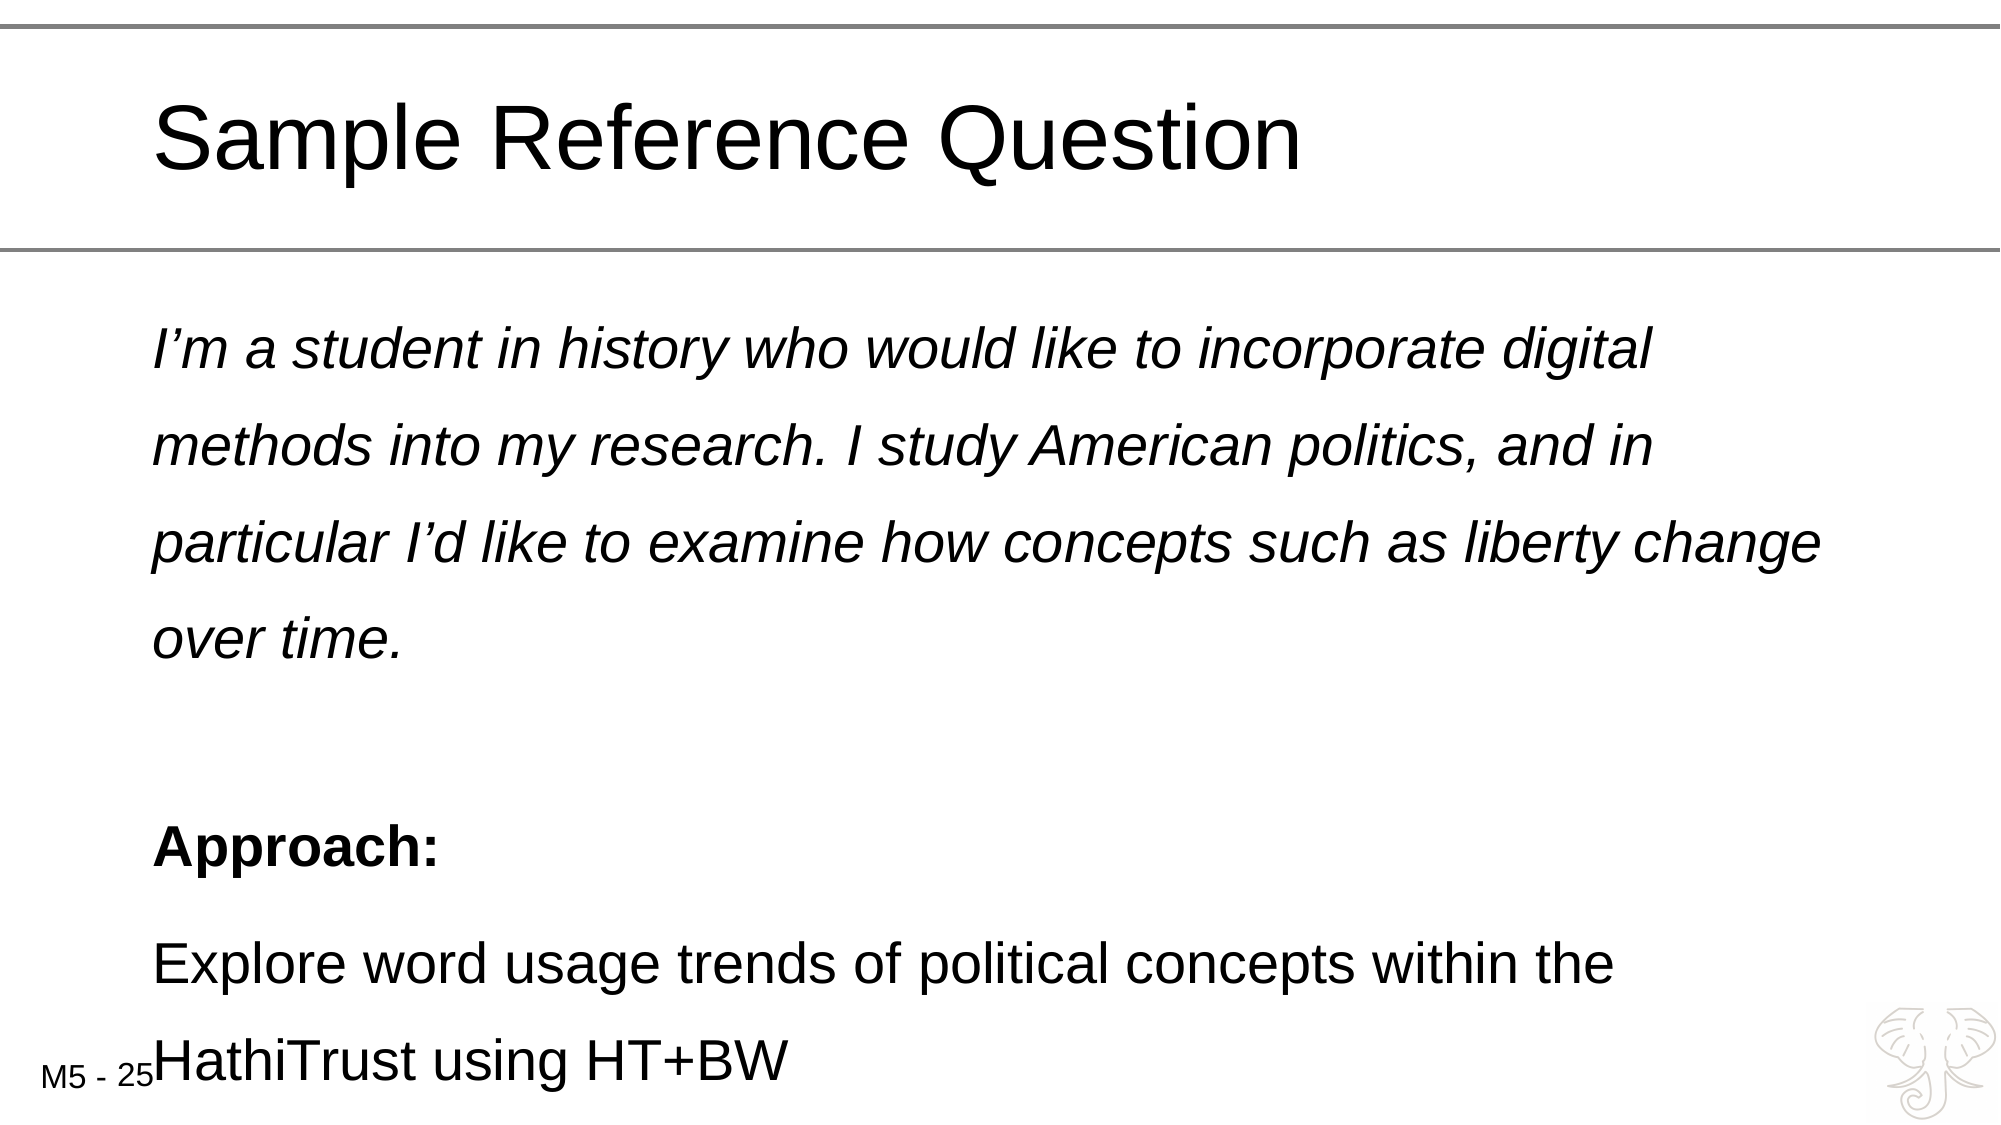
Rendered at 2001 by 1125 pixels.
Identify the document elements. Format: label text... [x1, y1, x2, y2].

slide_number 25 [101, 1043, 552, 1103]
picture [1866, 1002, 1998, 1123]
title Sample Reference Question [137, 30, 1863, 249]
list I’m a student in history who would like to incorporate digital methods into my research. I study American politics, and in particular I’d like to examine how concepts such as liberty change over time. Approach: Explore word usage trends of political concepts within the HathiTrust using HT+BW [137, 275, 1863, 1102]
